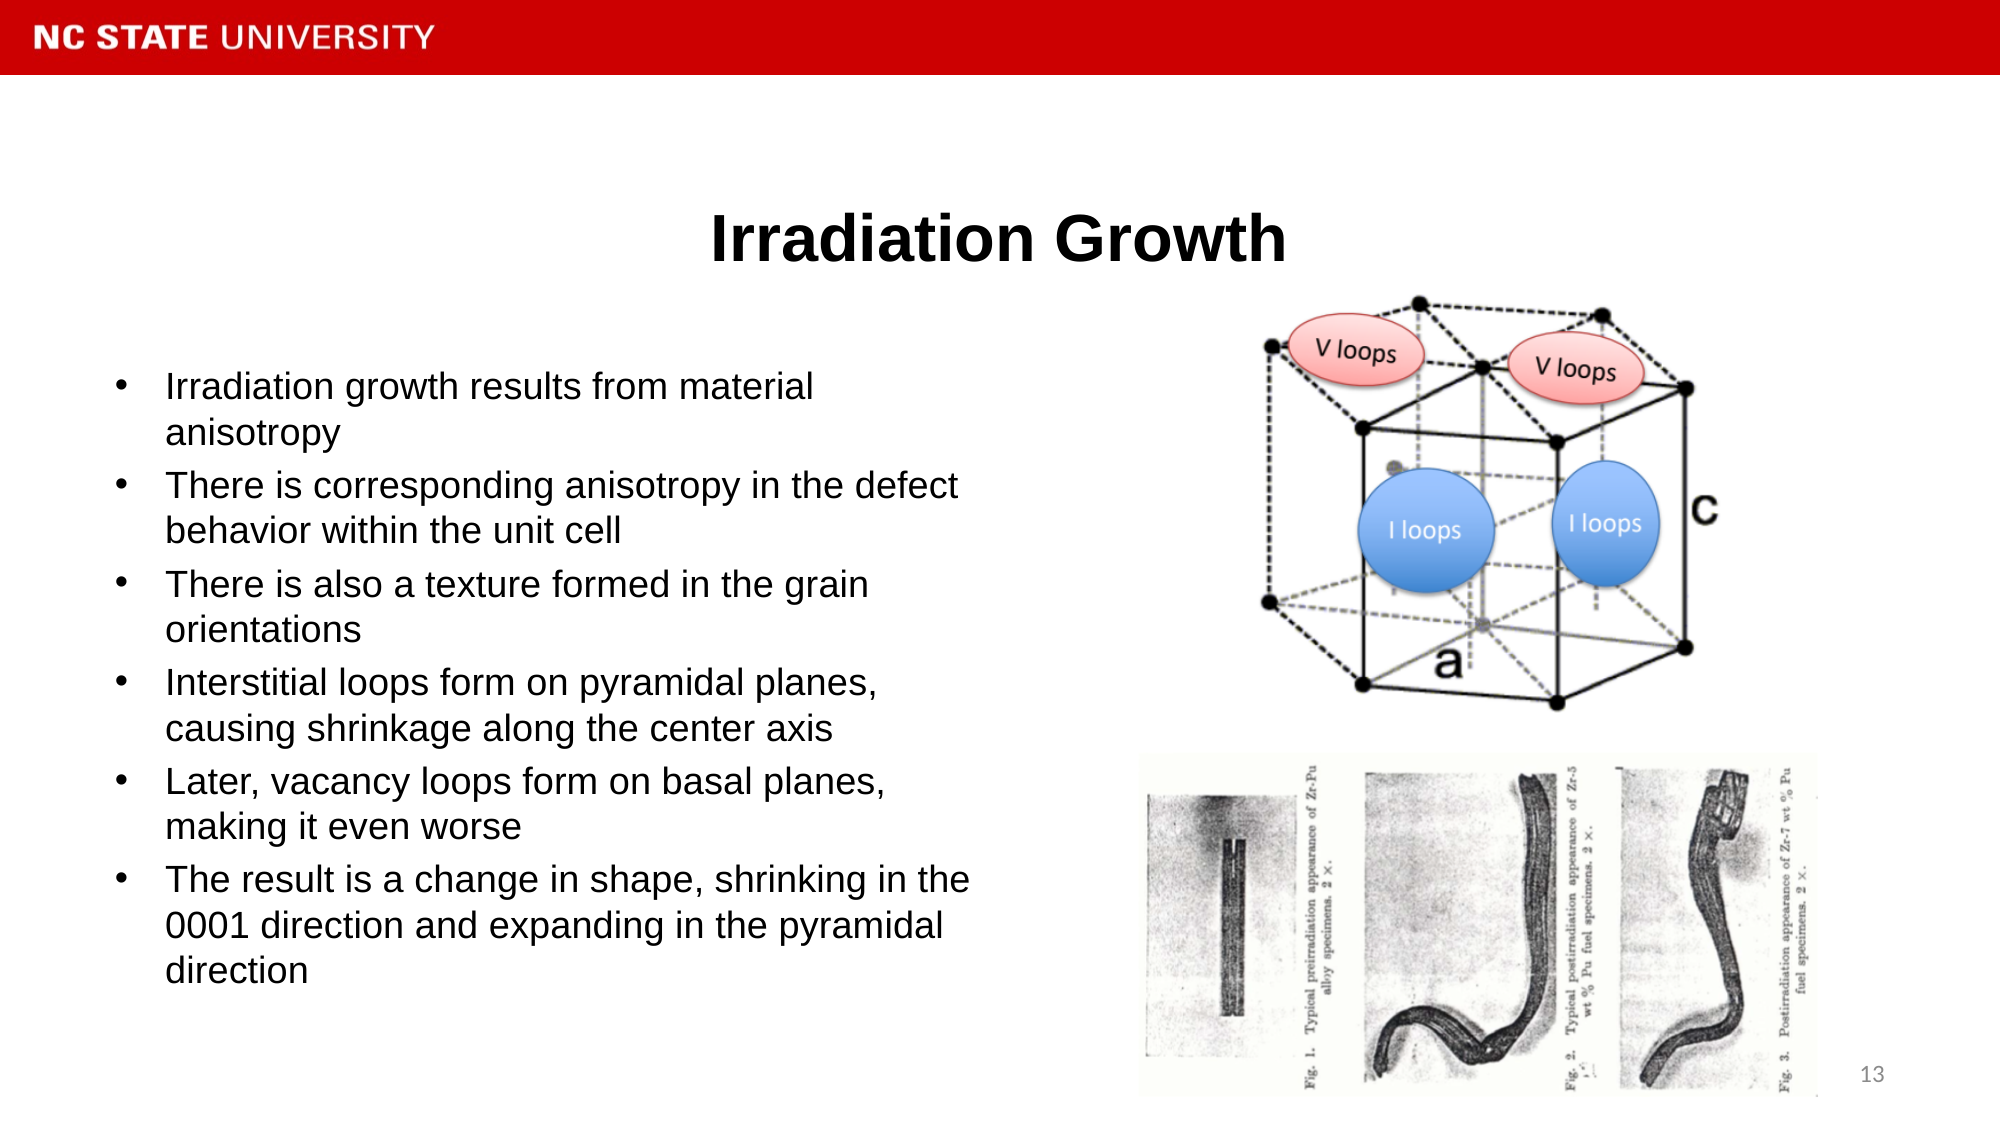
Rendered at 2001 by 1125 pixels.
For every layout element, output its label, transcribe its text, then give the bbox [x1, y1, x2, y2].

slide_number 13 [1837, 1042, 1900, 1103]
picture [1132, 274, 1836, 1125]
list Irradiation growth results from material anisotropy There is corresponding anisotropy in the defect behavior within the unit cell There is also a texture formed in the grain orientations Interstitial loops form on pyramidal planes, causing shrinkage along the center axis Later, vacancy loops form on basal planes, making it even worse The result is a change in shape, shrinking in the 0001 direction and expanding in the pyramidal direction [99, 354, 1007, 1005]
title Irradiation Growth [99, 147, 1900, 323]
picture [0, 0, 2000, 75]
